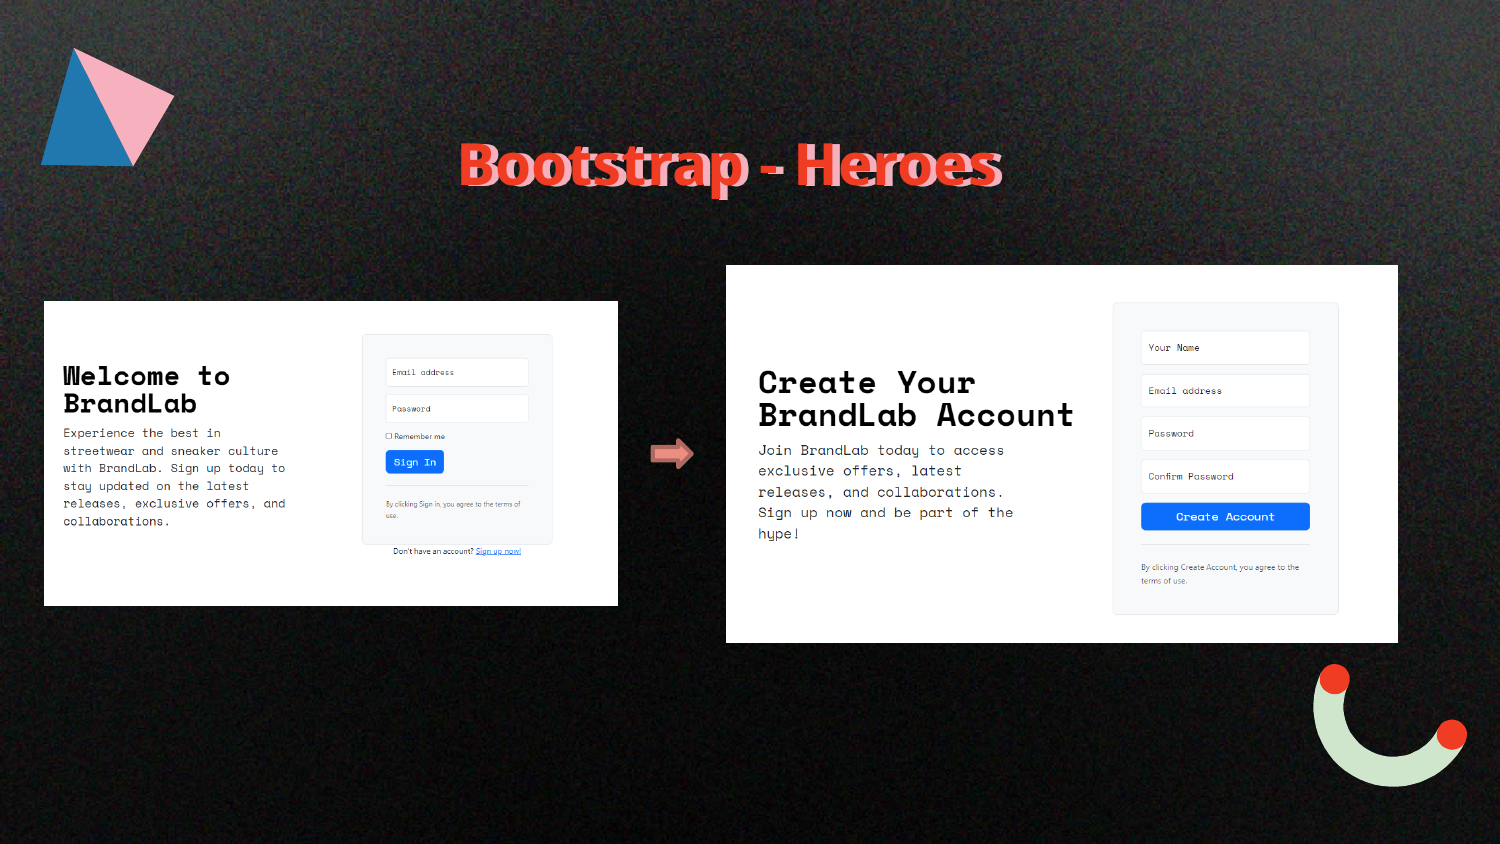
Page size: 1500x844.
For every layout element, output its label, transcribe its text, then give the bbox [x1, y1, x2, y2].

title Bootstrap - Heroes [94, 123, 1360, 202]
text_box [650, 438, 694, 470]
picture [0, 0, 1500, 844]
